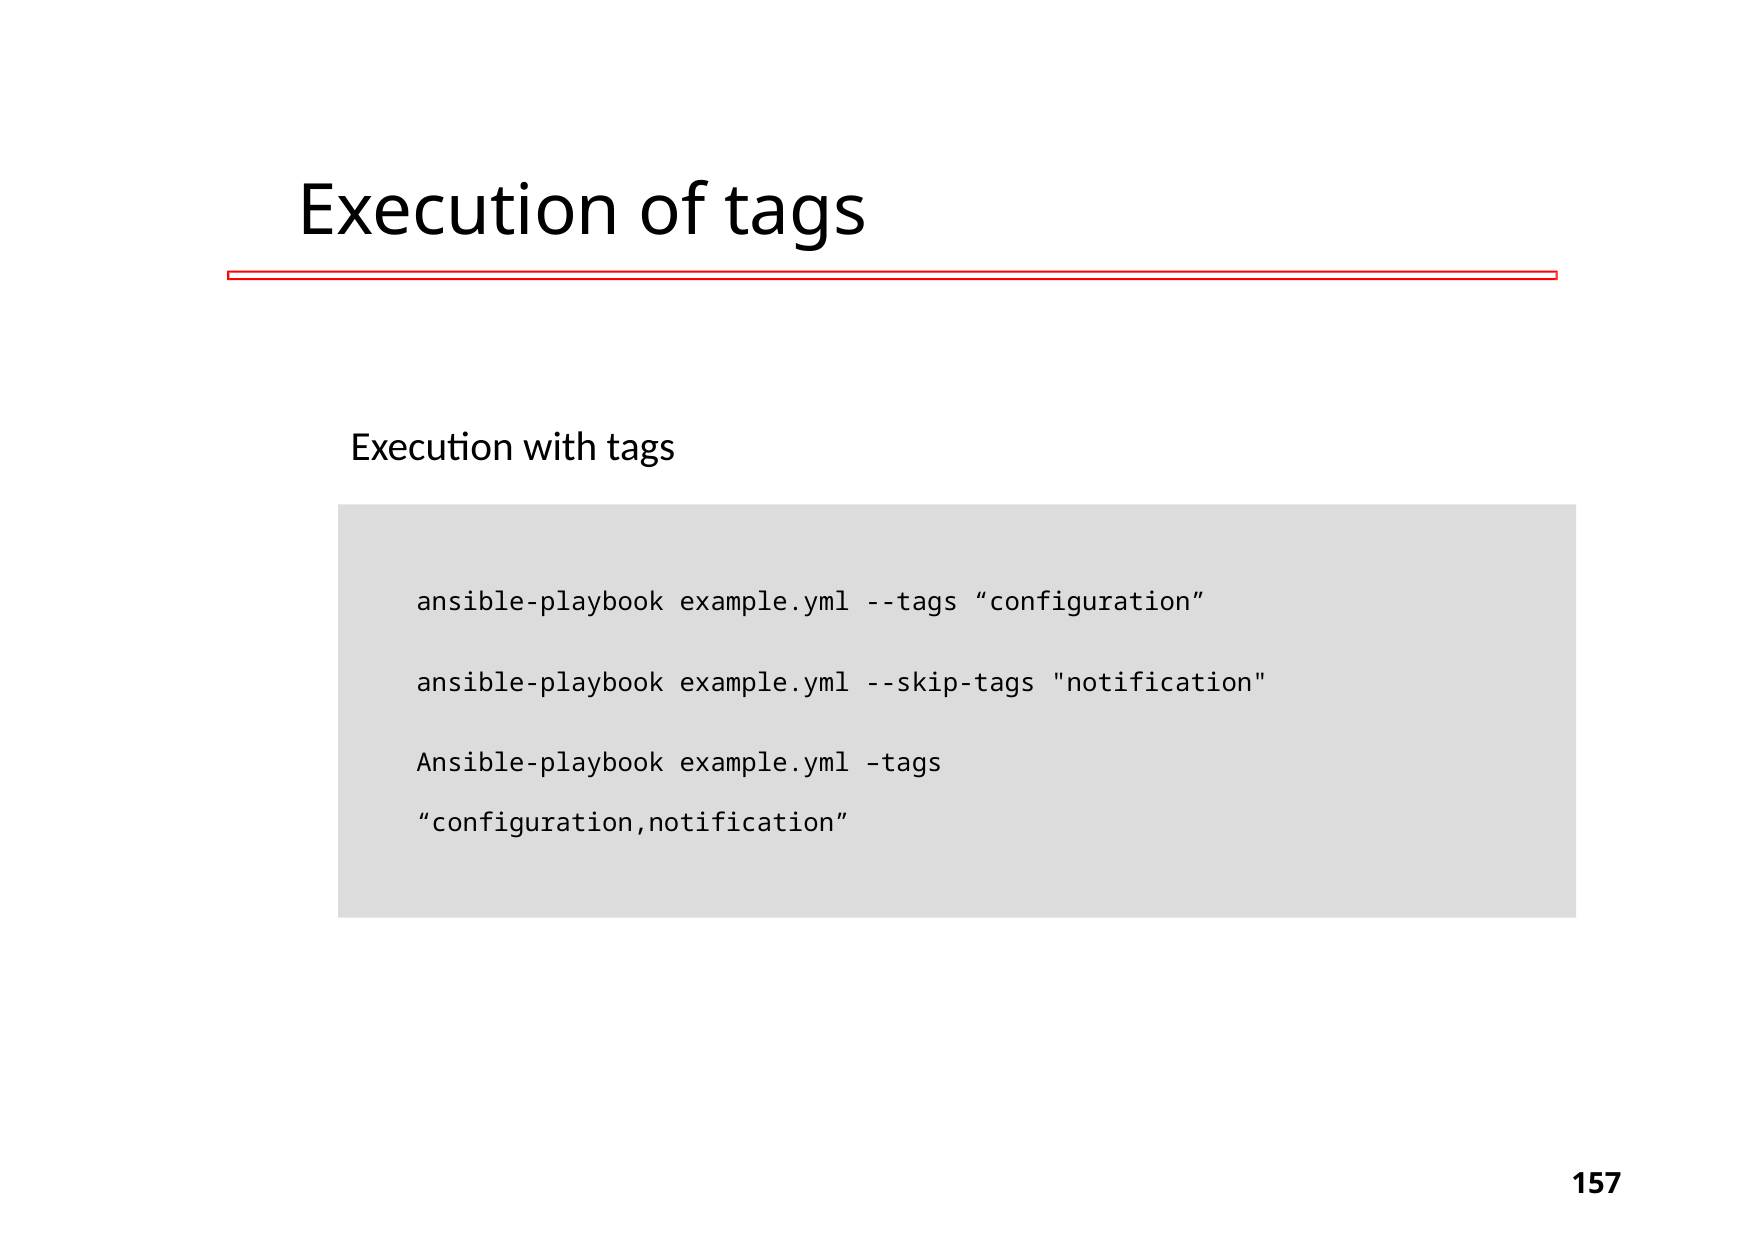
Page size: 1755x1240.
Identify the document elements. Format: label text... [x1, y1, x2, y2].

text_box Execution with tags [348, 417, 687, 469]
title Execution of tags [295, 100, 1178, 310]
slide_number ‹#› [1567, 1164, 1715, 1240]
text_box ansible-playbook example.yml --tags “configuration” ansible-playbook example.yml --skip-tags "notification" Ansible-playbook example.yml –tags “configuration,notification” [338, 504, 1577, 918]
